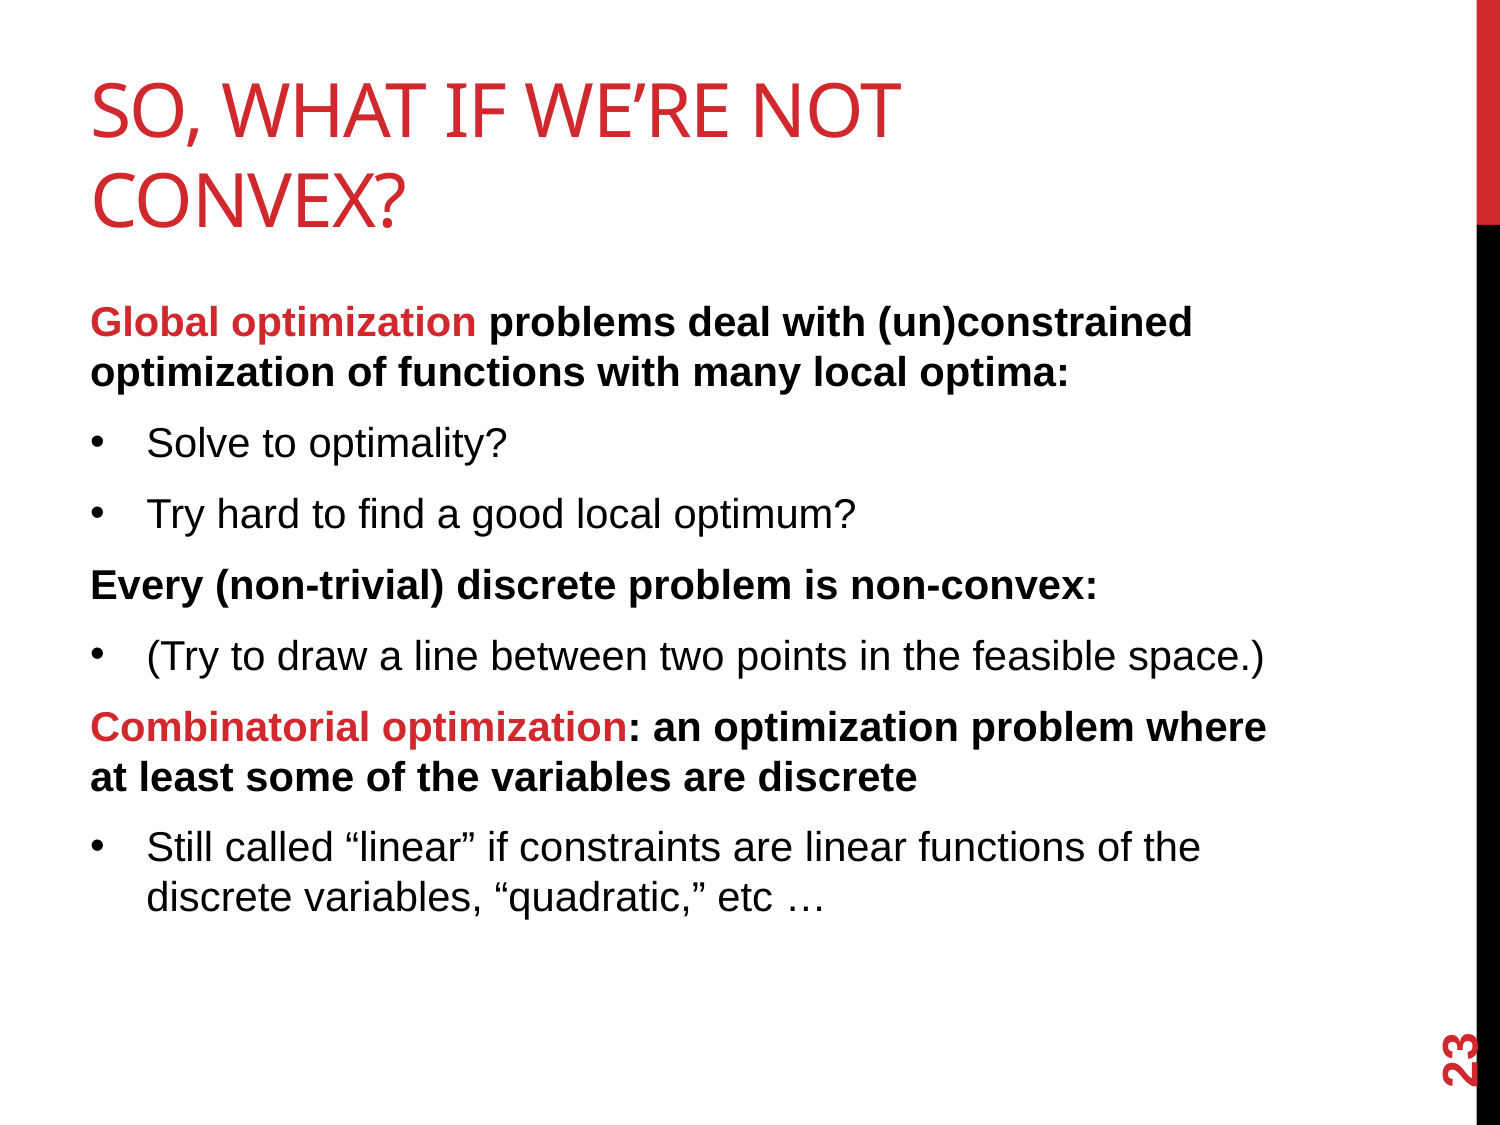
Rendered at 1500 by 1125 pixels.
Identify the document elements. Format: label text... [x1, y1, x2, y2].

title So, What if we’re not convex? [75, 25, 1025, 250]
slide_number 23 [1427, 887, 1488, 1104]
list Global optimization problems deal with (un)constrained optimization of functions with many local optima: Solve to optimality? Try hard to find a good local optimum? Every (non-trivial) discrete problem is non-convex: (Try to draw a line between two points in the feasible space.) Combinatorial optimization: an optimization problem where at least some of the variables are discrete Still called “linear” if constraints are linear functions of the discrete variables, “quadratic,” etc … [75, 287, 1325, 1005]
